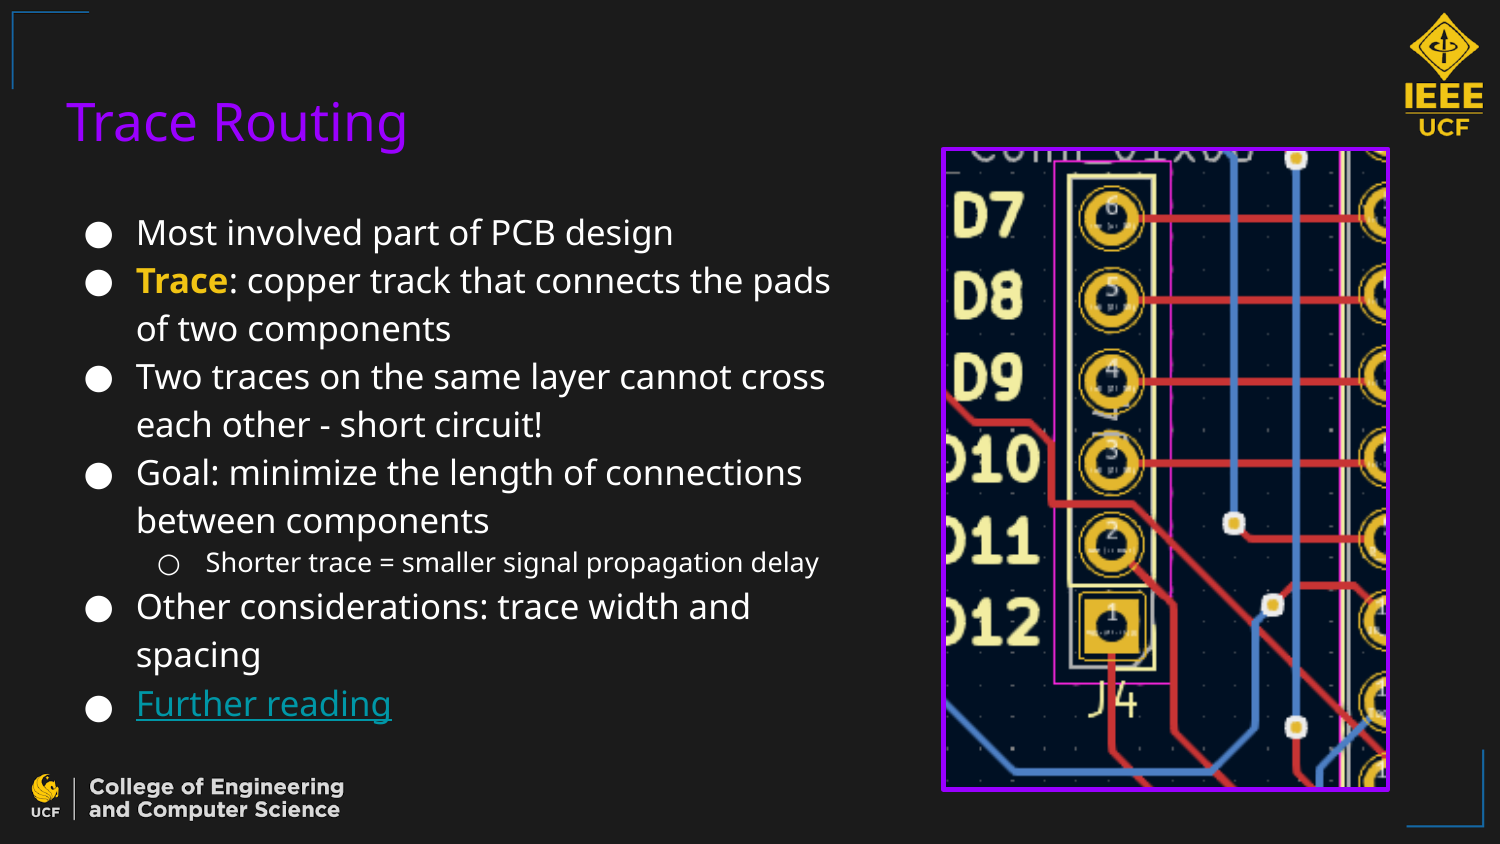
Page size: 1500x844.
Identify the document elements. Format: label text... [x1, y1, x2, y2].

title Trace Routing [51, 72, 1449, 167]
list Most involved part of PCB design Trace: copper track that connects the pads of two components Two traces on the same layer cannot cross each other - short circuit! Goal: minimize the length of connections between components Shorter trace = smaller signal propagation delay Other considerations: trace width and spacing Further reading [51, 189, 877, 750]
picture [0, 0, 1500, 844]
